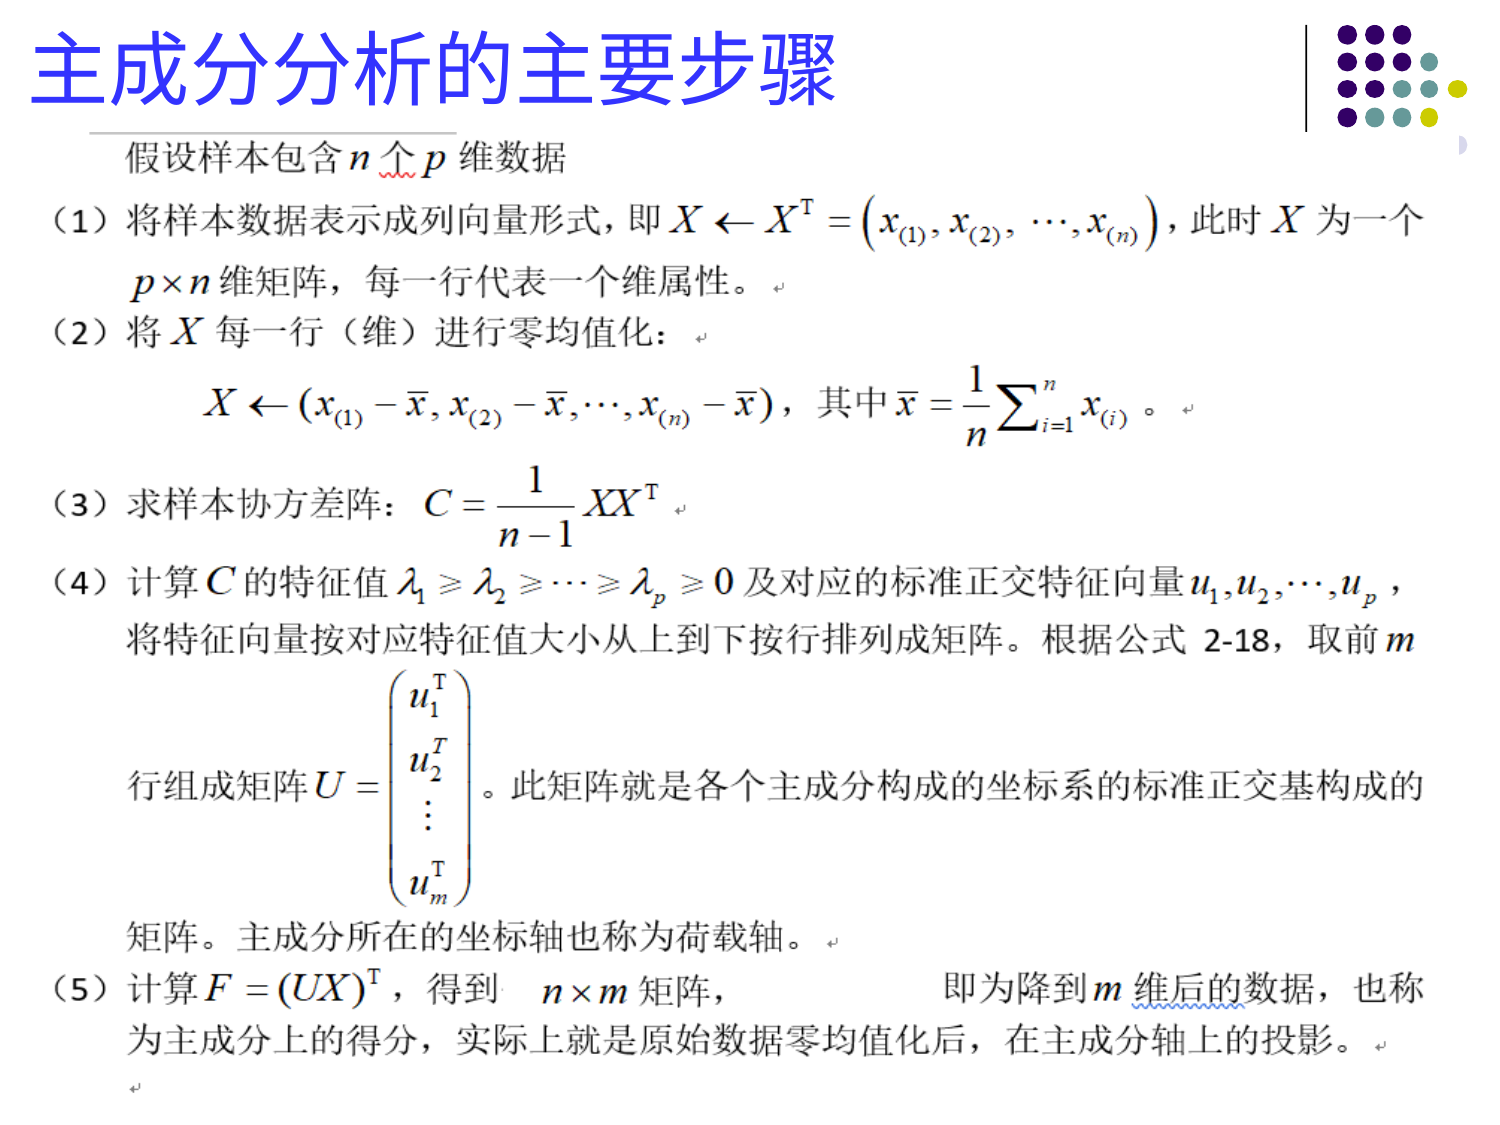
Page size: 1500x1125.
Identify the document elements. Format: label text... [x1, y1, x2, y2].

title 主成分分析的主要步骤 [12, 0, 1250, 124]
picture [0, 132, 1459, 1101]
